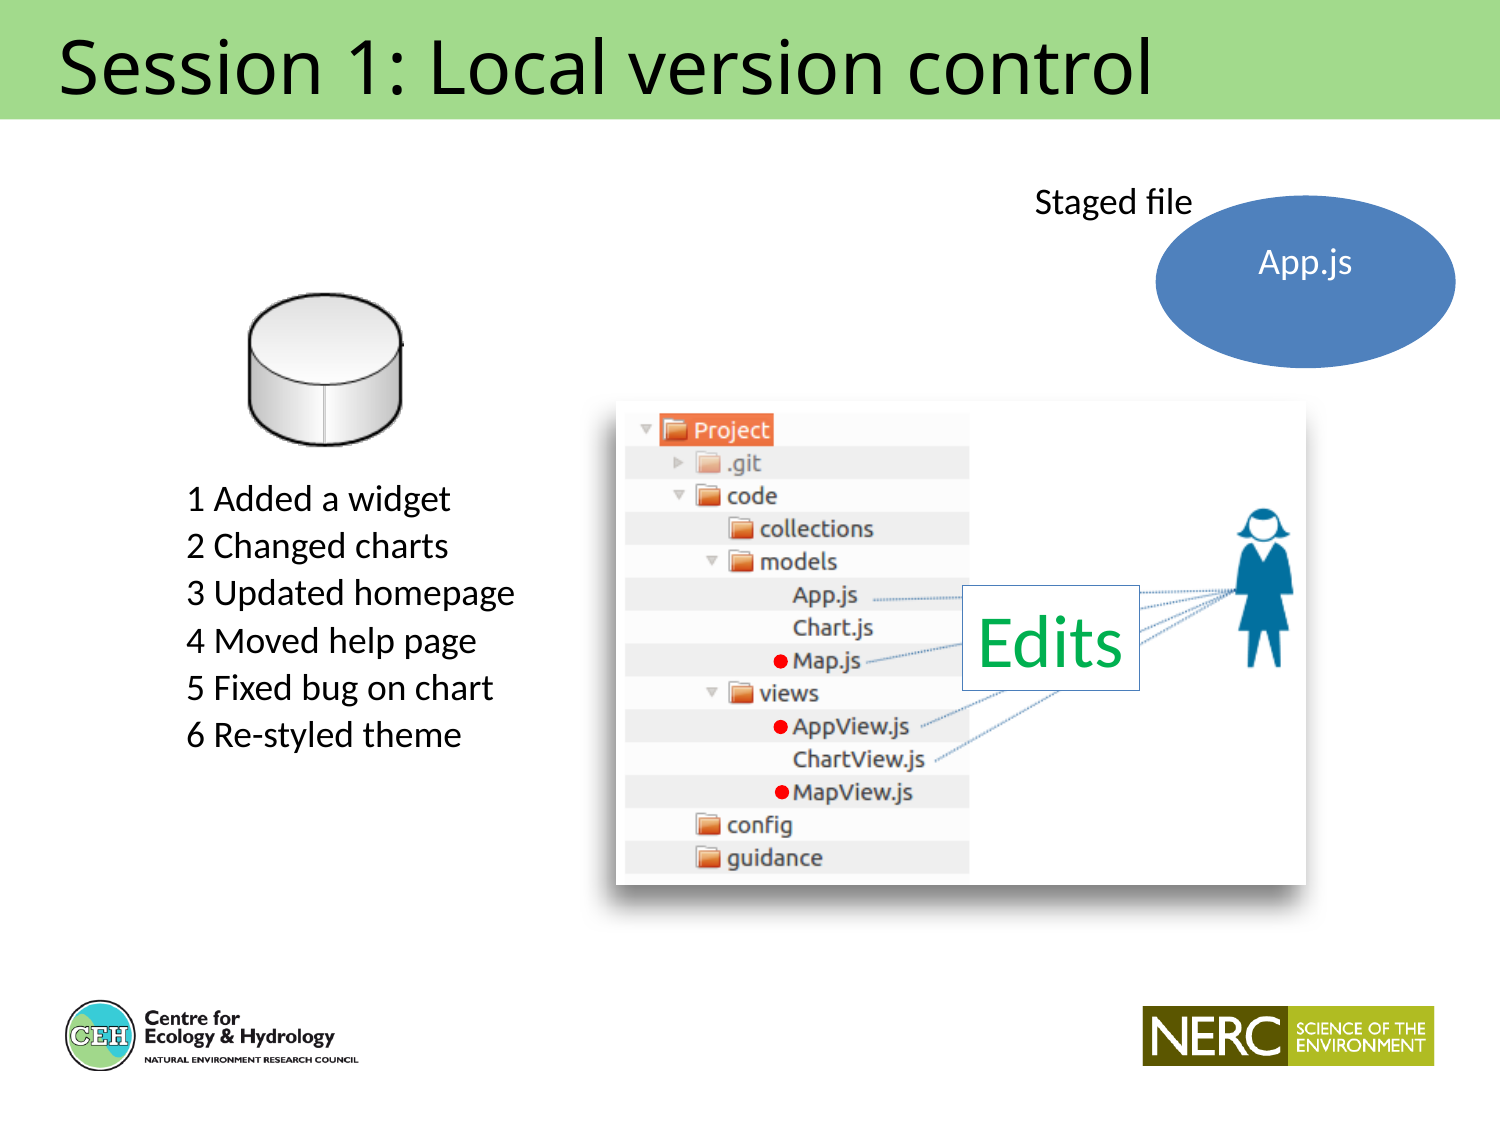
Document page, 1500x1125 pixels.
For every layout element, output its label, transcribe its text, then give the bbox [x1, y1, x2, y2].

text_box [170, 265, 491, 575]
text_box 5 Fixed bug on chart [171, 655, 550, 702]
text_box 4 Moved help page [171, 608, 550, 655]
text_box Staged file [1020, 169, 1238, 230]
picture [615, 401, 1306, 885]
picture [1139, 1003, 1436, 1068]
text_box App.js [1153, 193, 1458, 371]
picture [63, 998, 359, 1071]
text_box 6 Re-styled theme [171, 702, 550, 763]
list Session 1: Local version control [0, 4, 1500, 124]
text_box 3 Updated homepage [171, 560, 550, 608]
